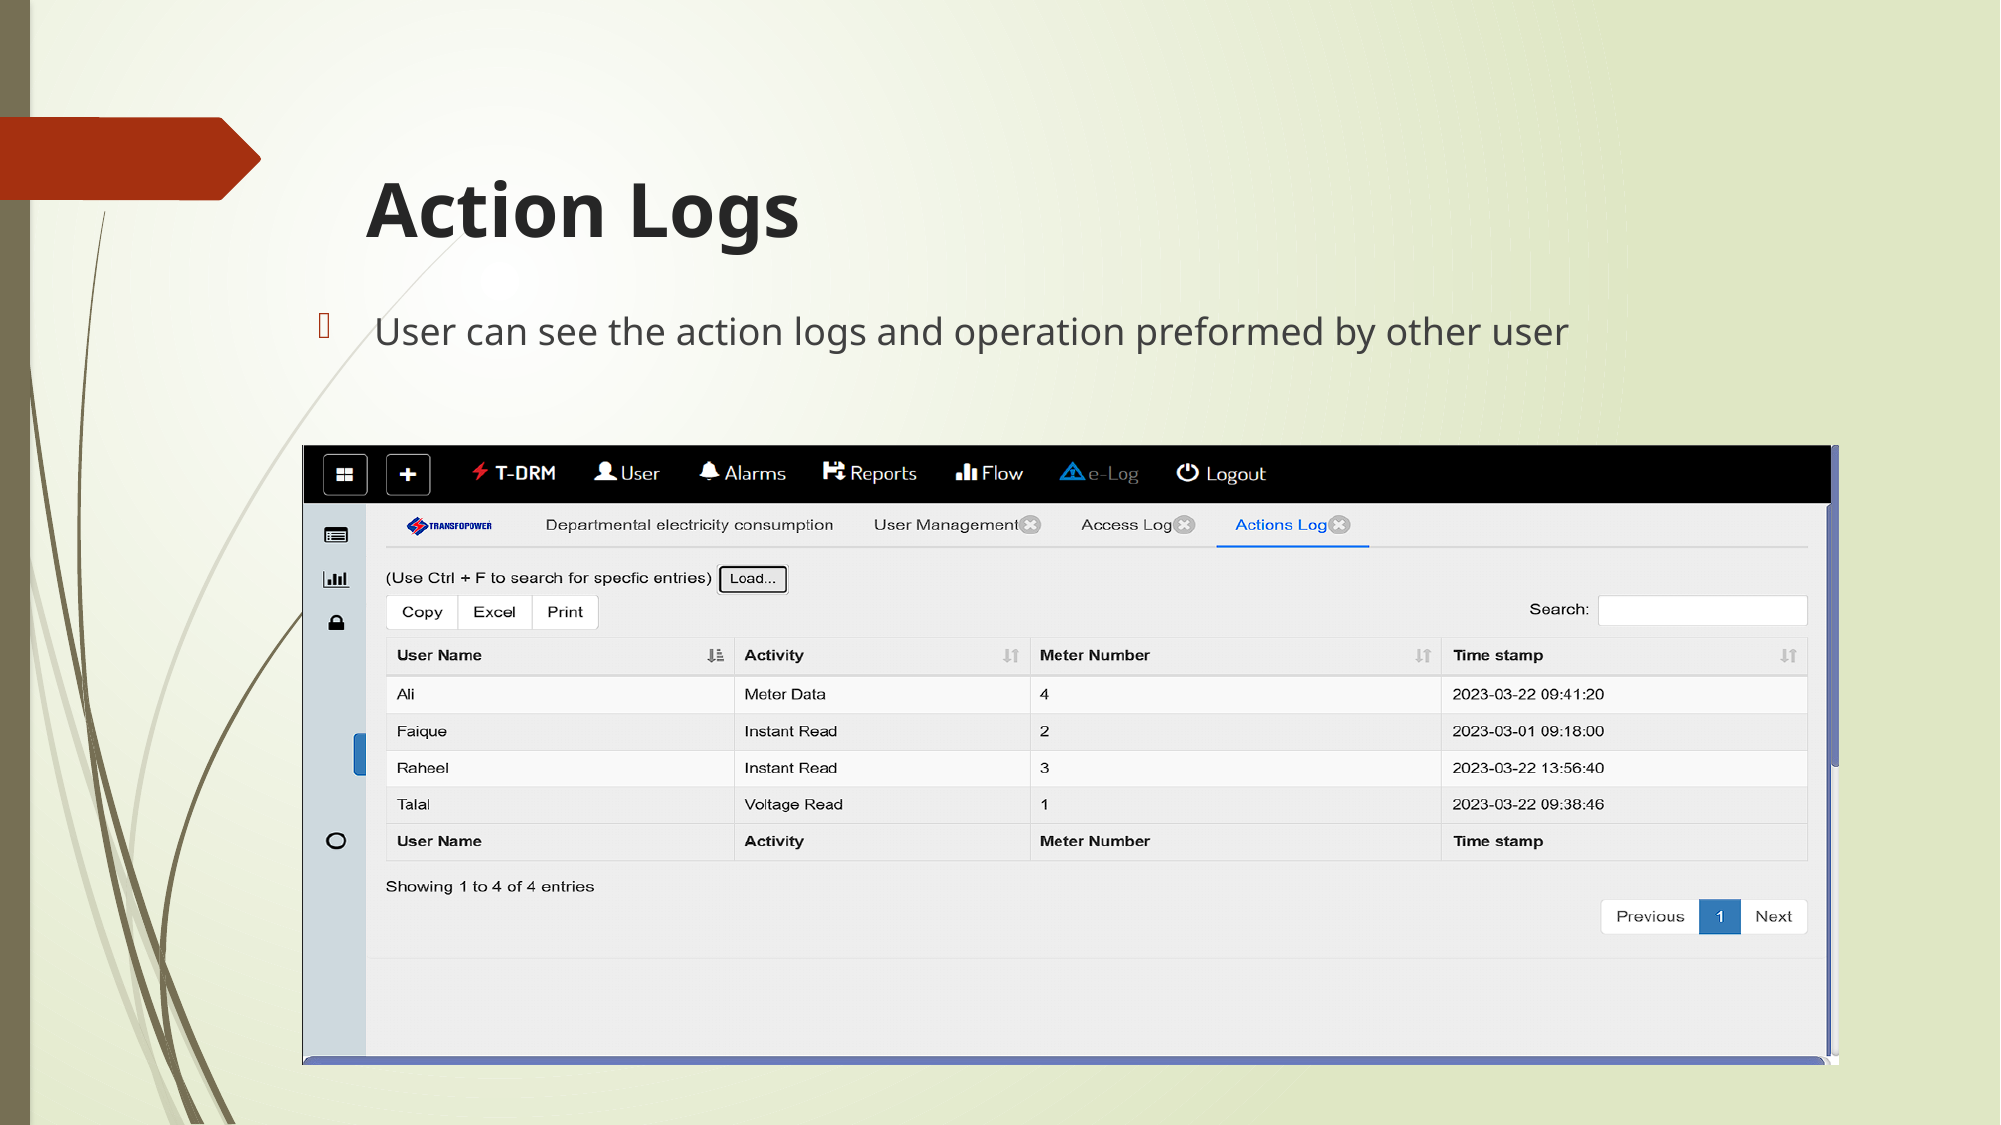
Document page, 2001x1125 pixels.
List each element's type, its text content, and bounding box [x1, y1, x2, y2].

list User can see the action logs and operation preformed by other user [302, 299, 1888, 970]
title Action Logs [351, 155, 1888, 299]
picture [302, 445, 1839, 1066]
